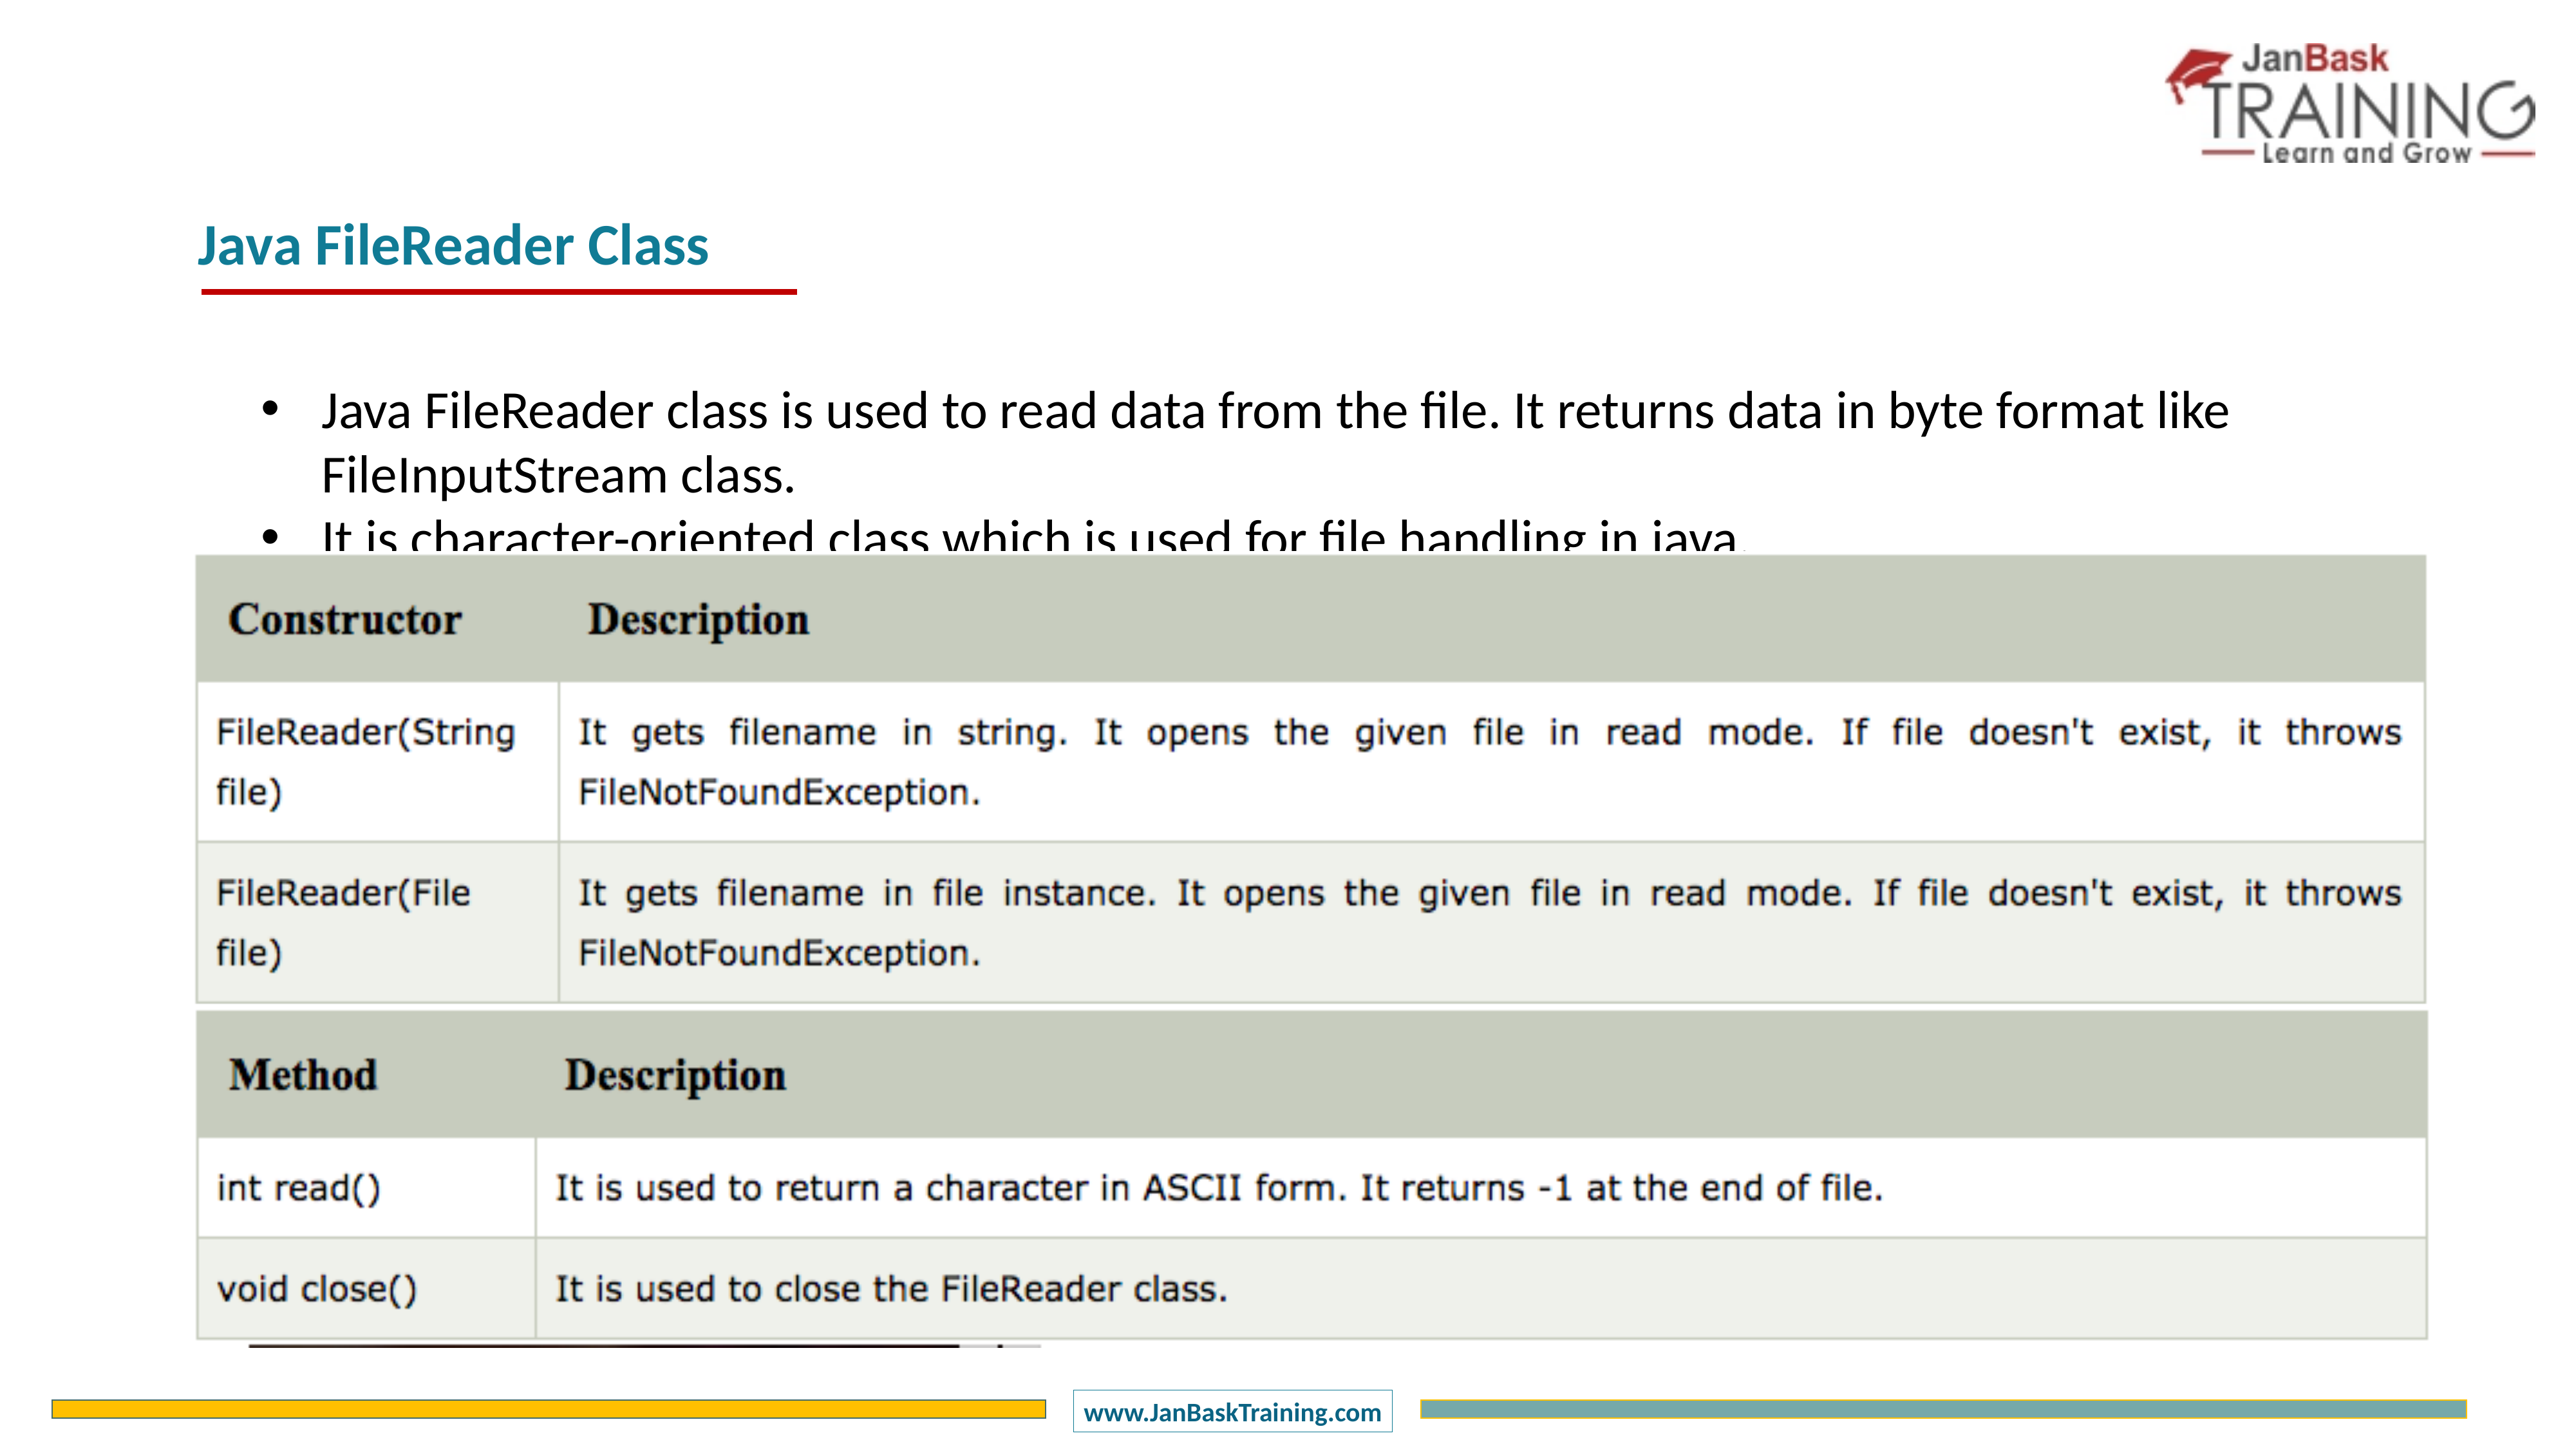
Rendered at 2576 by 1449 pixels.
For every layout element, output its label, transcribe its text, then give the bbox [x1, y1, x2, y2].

picture [189, 551, 2434, 1348]
text_box Java FileReader Class [193, 201, 2000, 282]
picture [2165, 43, 2535, 163]
text_box Java FileReader class is used to read data from the file. It returns data in byte format like FileInputStream class. It is character-oriented class which is used for file handling in java. [256, 370, 2367, 551]
